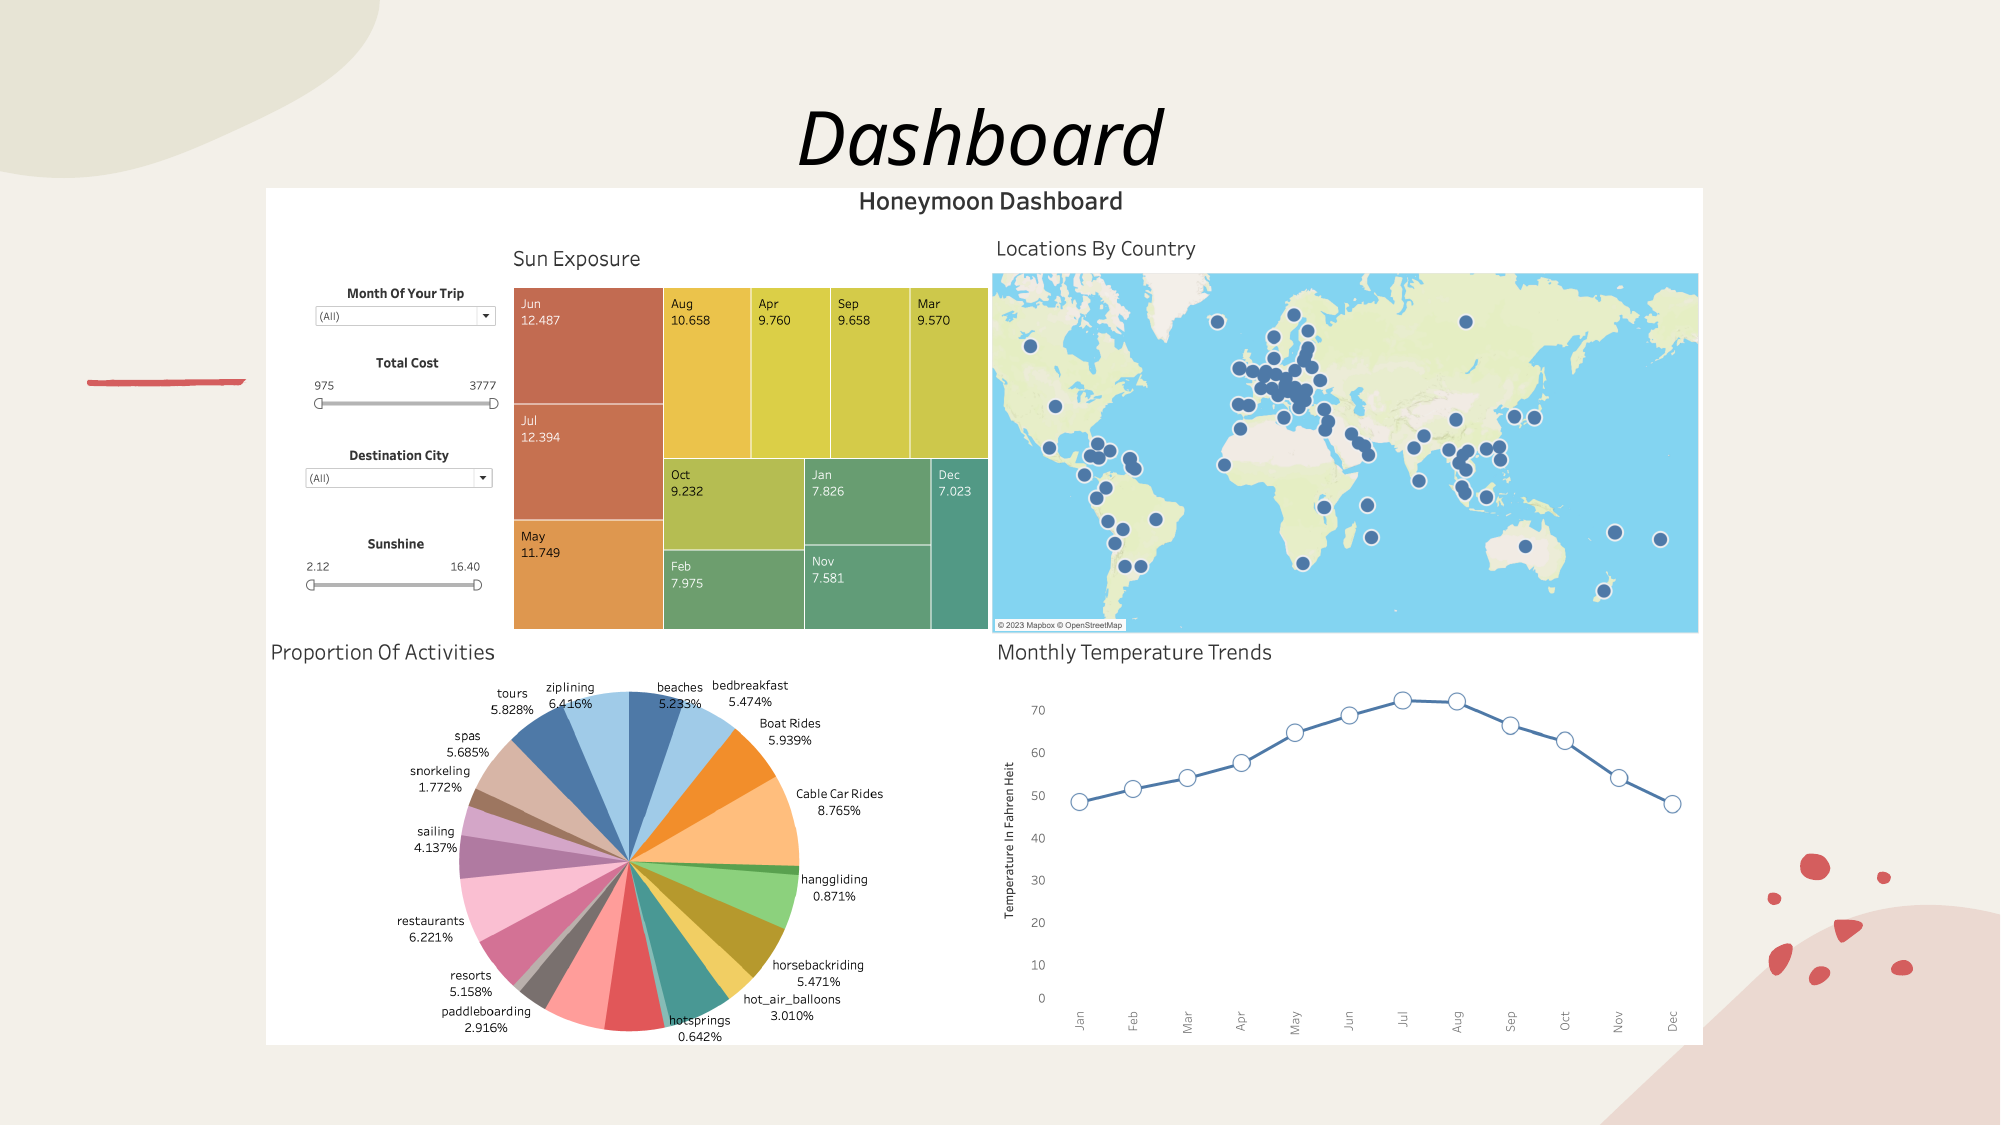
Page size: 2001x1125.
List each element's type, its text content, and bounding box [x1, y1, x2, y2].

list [266, 188, 1703, 1045]
title Dashboard [153, 80, 1807, 189]
